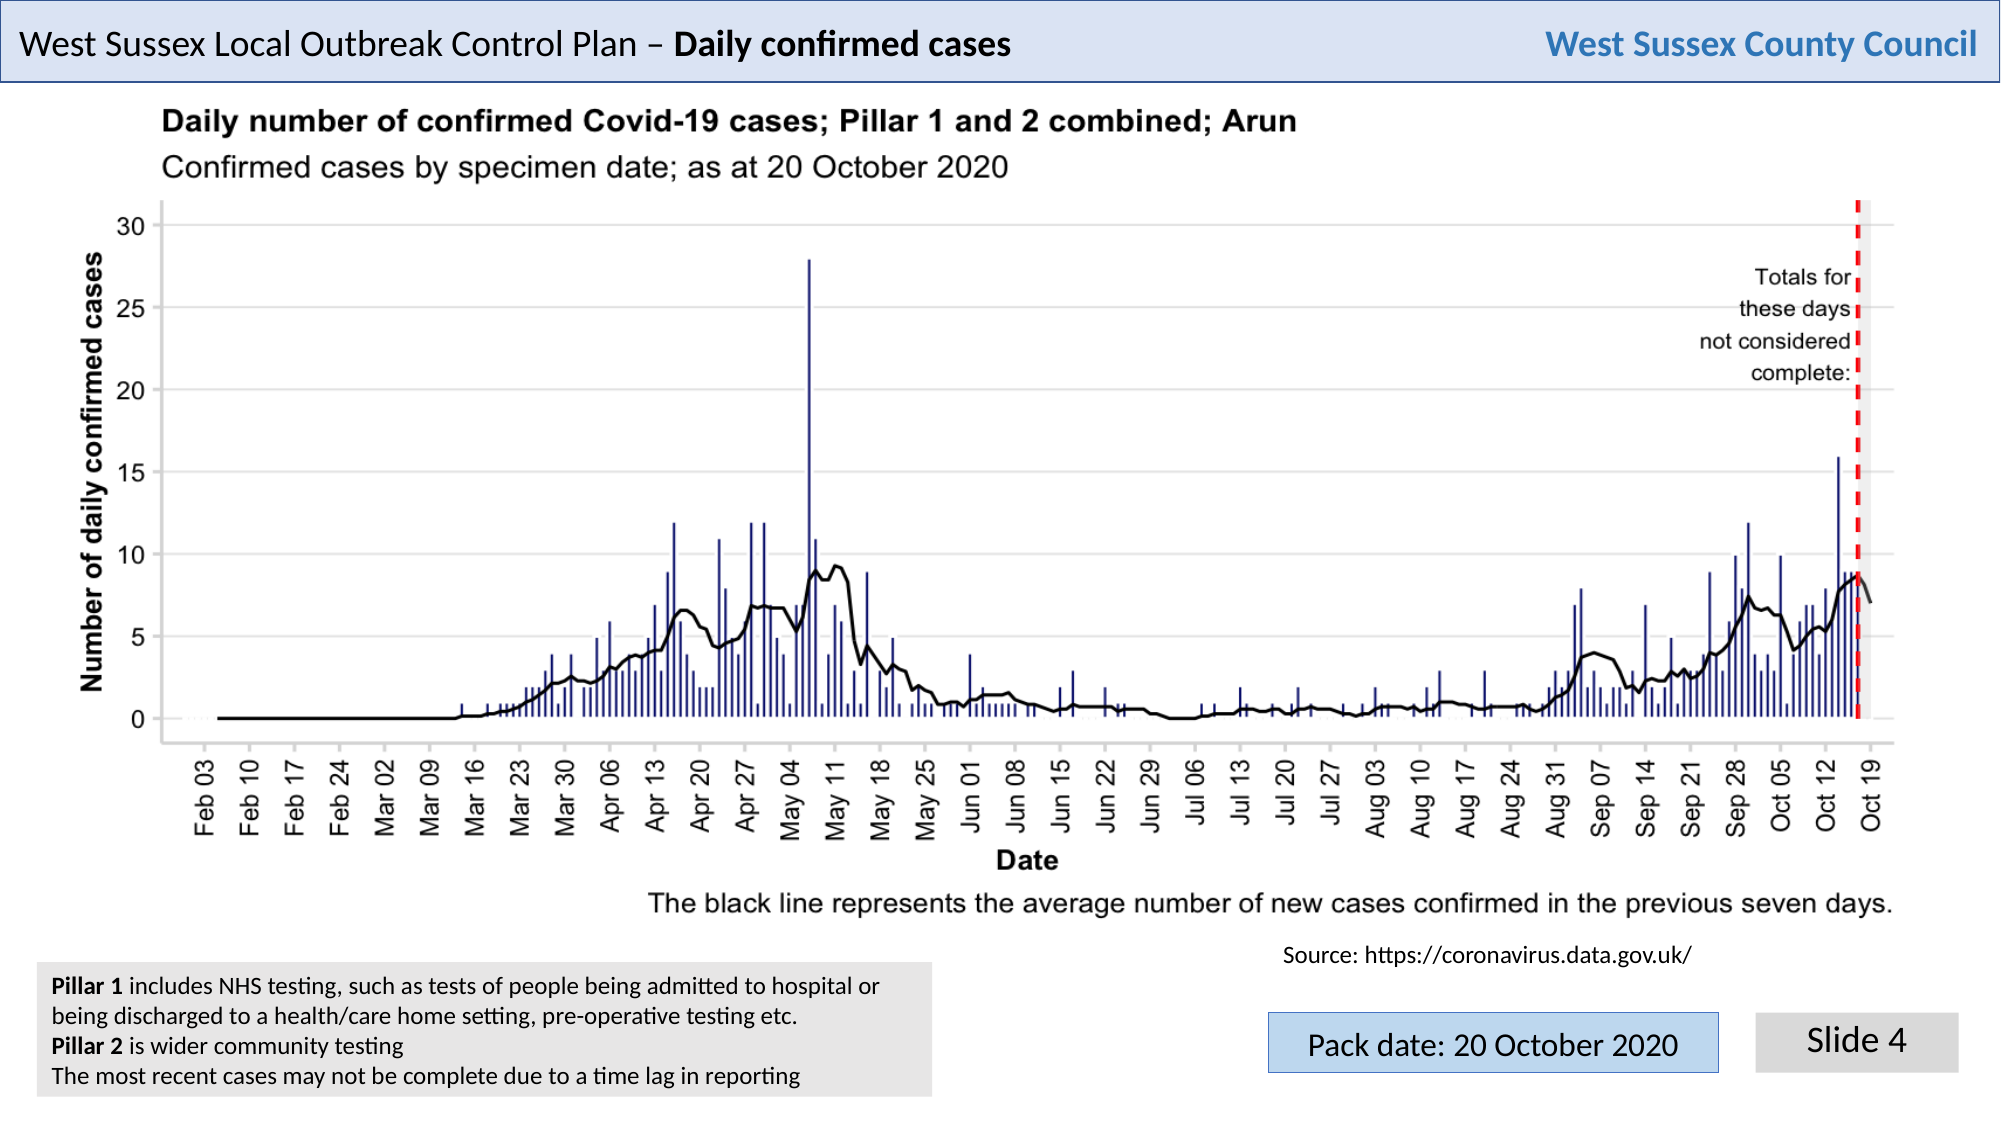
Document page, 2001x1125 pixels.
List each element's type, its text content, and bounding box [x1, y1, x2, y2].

list Slide 4 [1755, 1012, 1959, 1073]
list Source: https://coronavirus.data.gov.uk/ [1268, 935, 1912, 995]
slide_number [1268, 1012, 1719, 1073]
picture [63, 91, 1912, 935]
